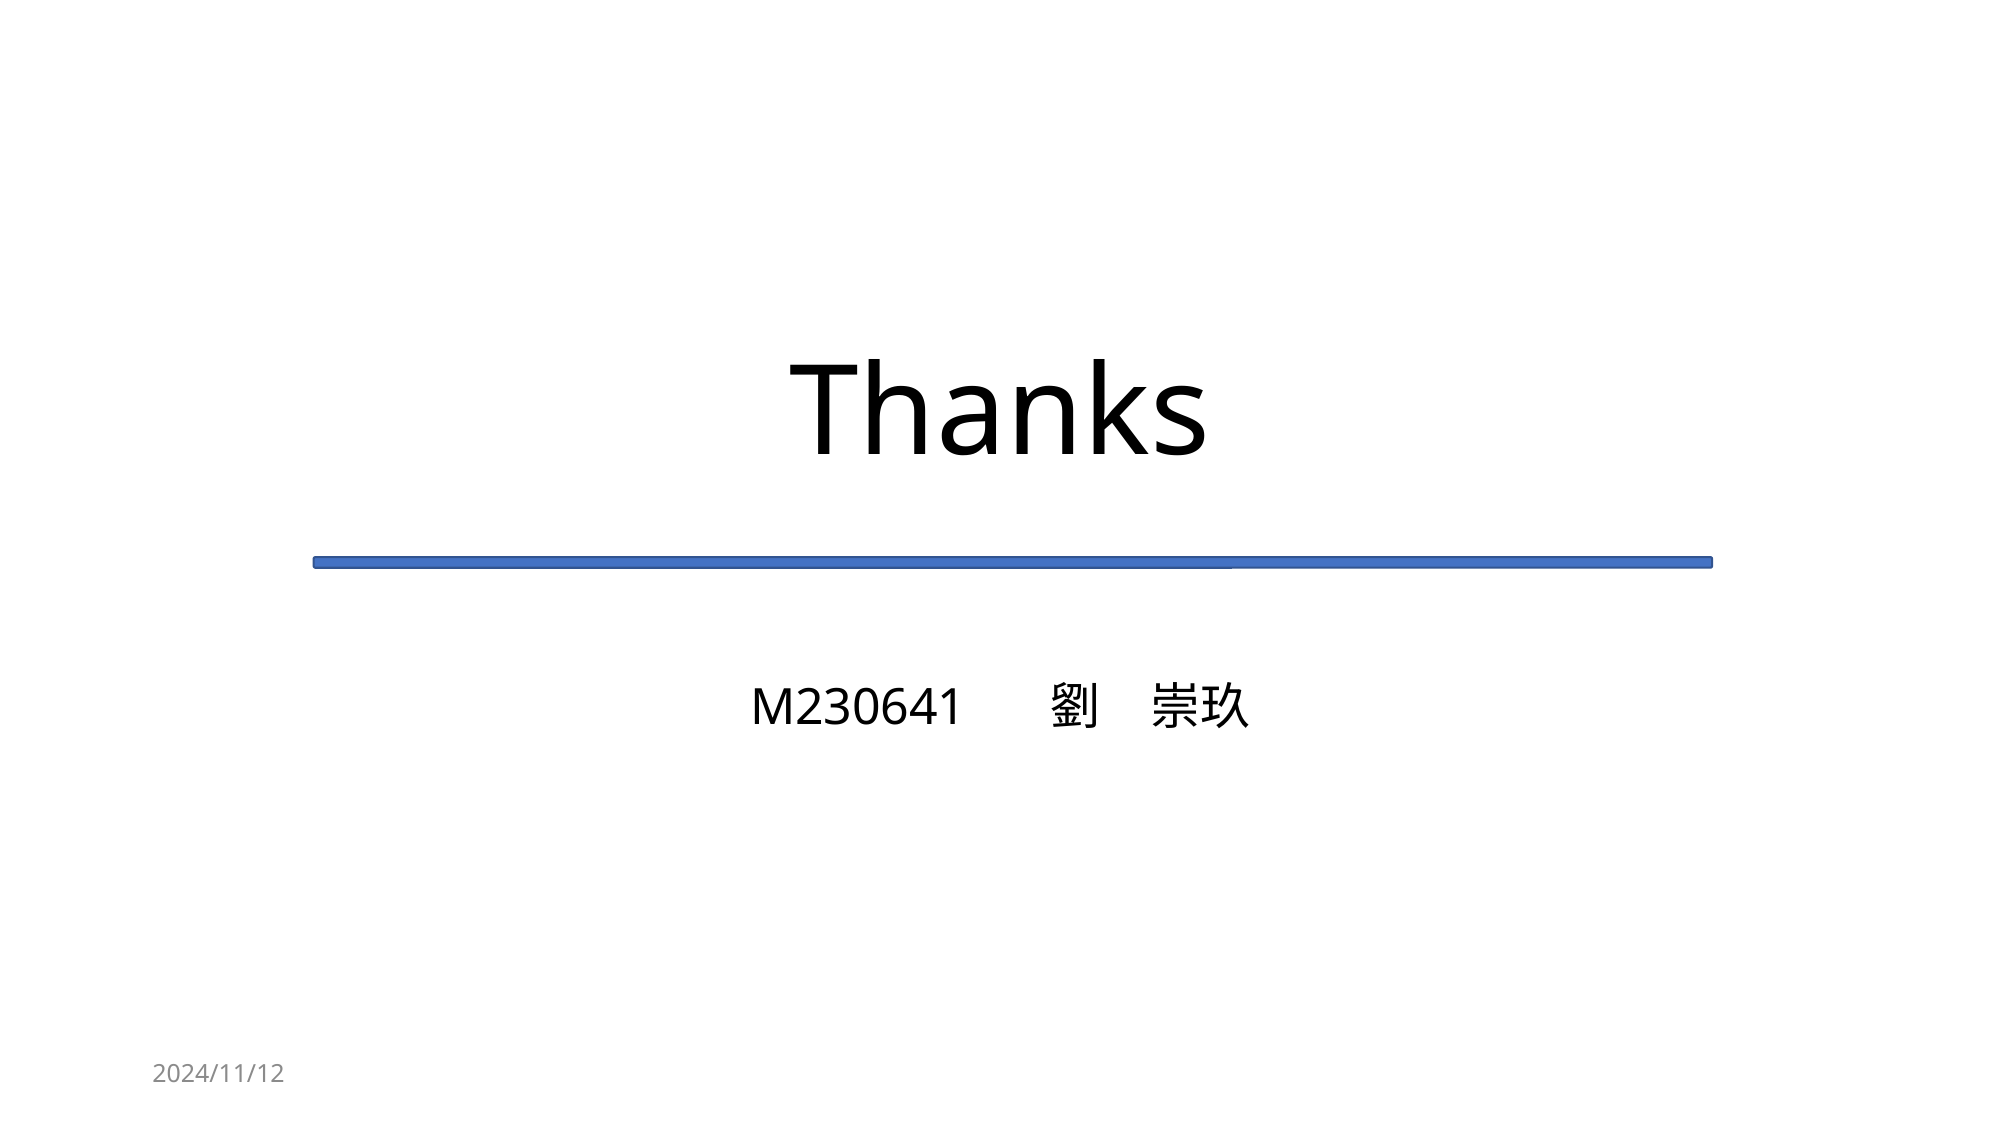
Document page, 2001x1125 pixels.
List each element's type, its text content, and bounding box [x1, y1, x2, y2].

text_box [312, 556, 1714, 569]
title Thanks [249, 240, 1750, 490]
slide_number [137, 1042, 588, 1103]
subtitle M230641 劉 崇玖 [249, 673, 1750, 946]
